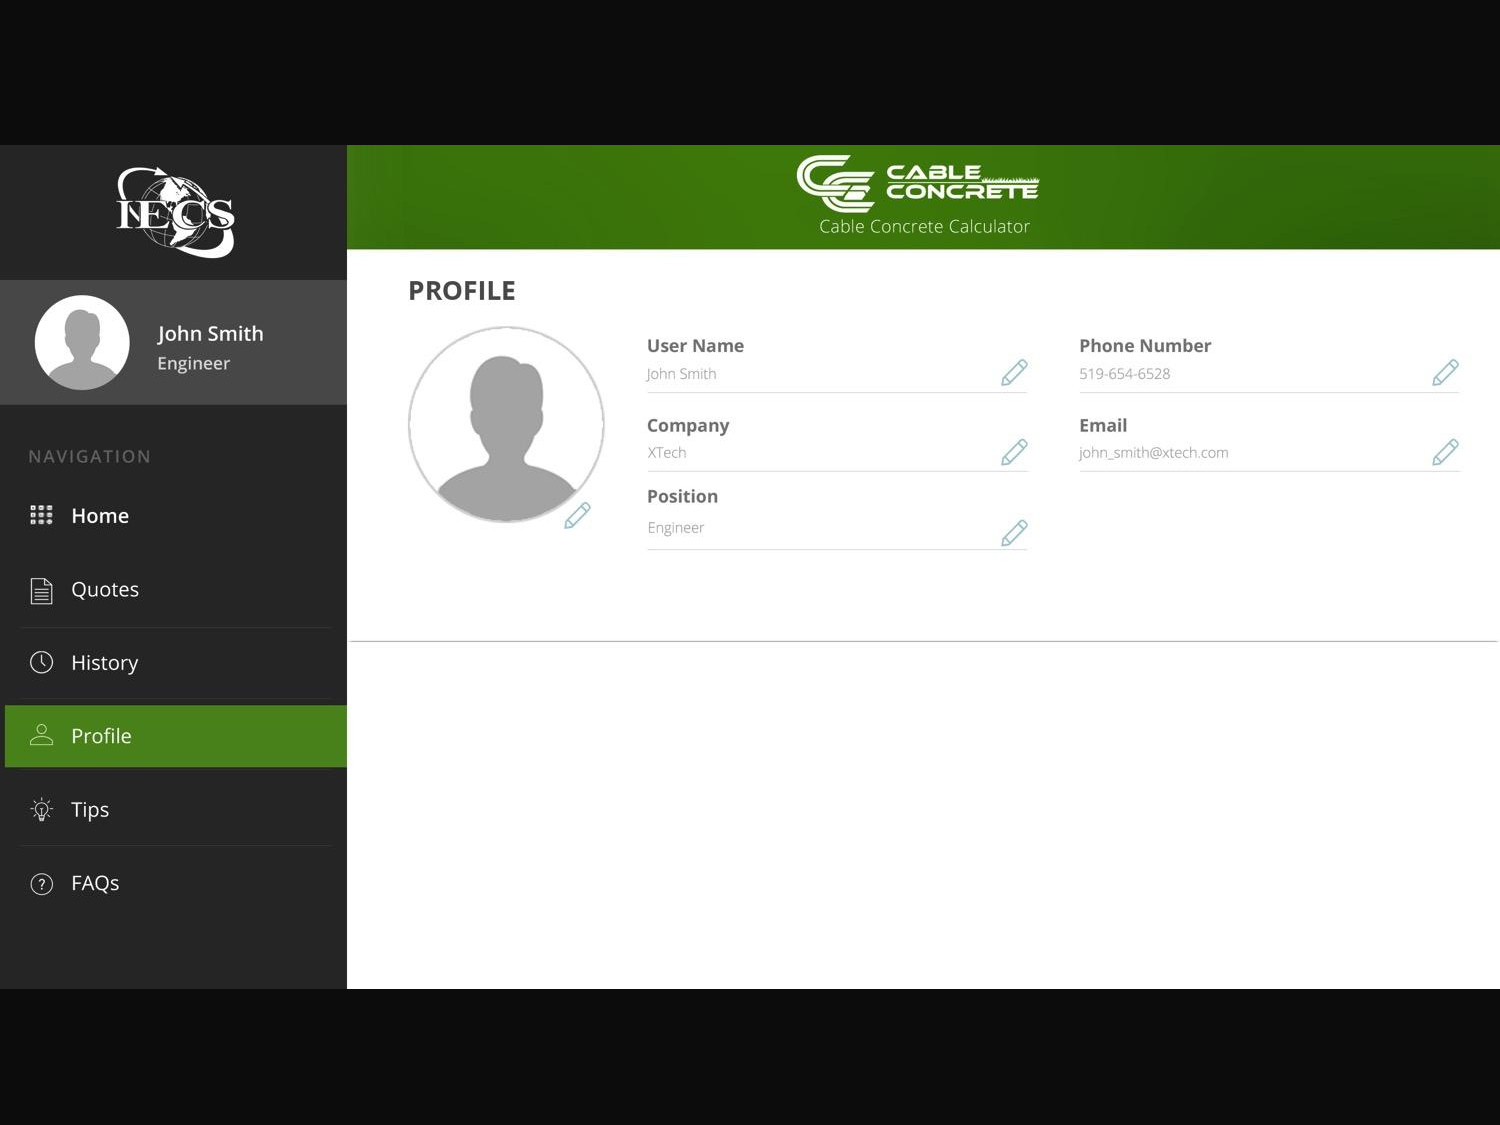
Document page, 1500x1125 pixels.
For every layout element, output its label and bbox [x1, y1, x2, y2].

picture [0, 145, 1500, 990]
